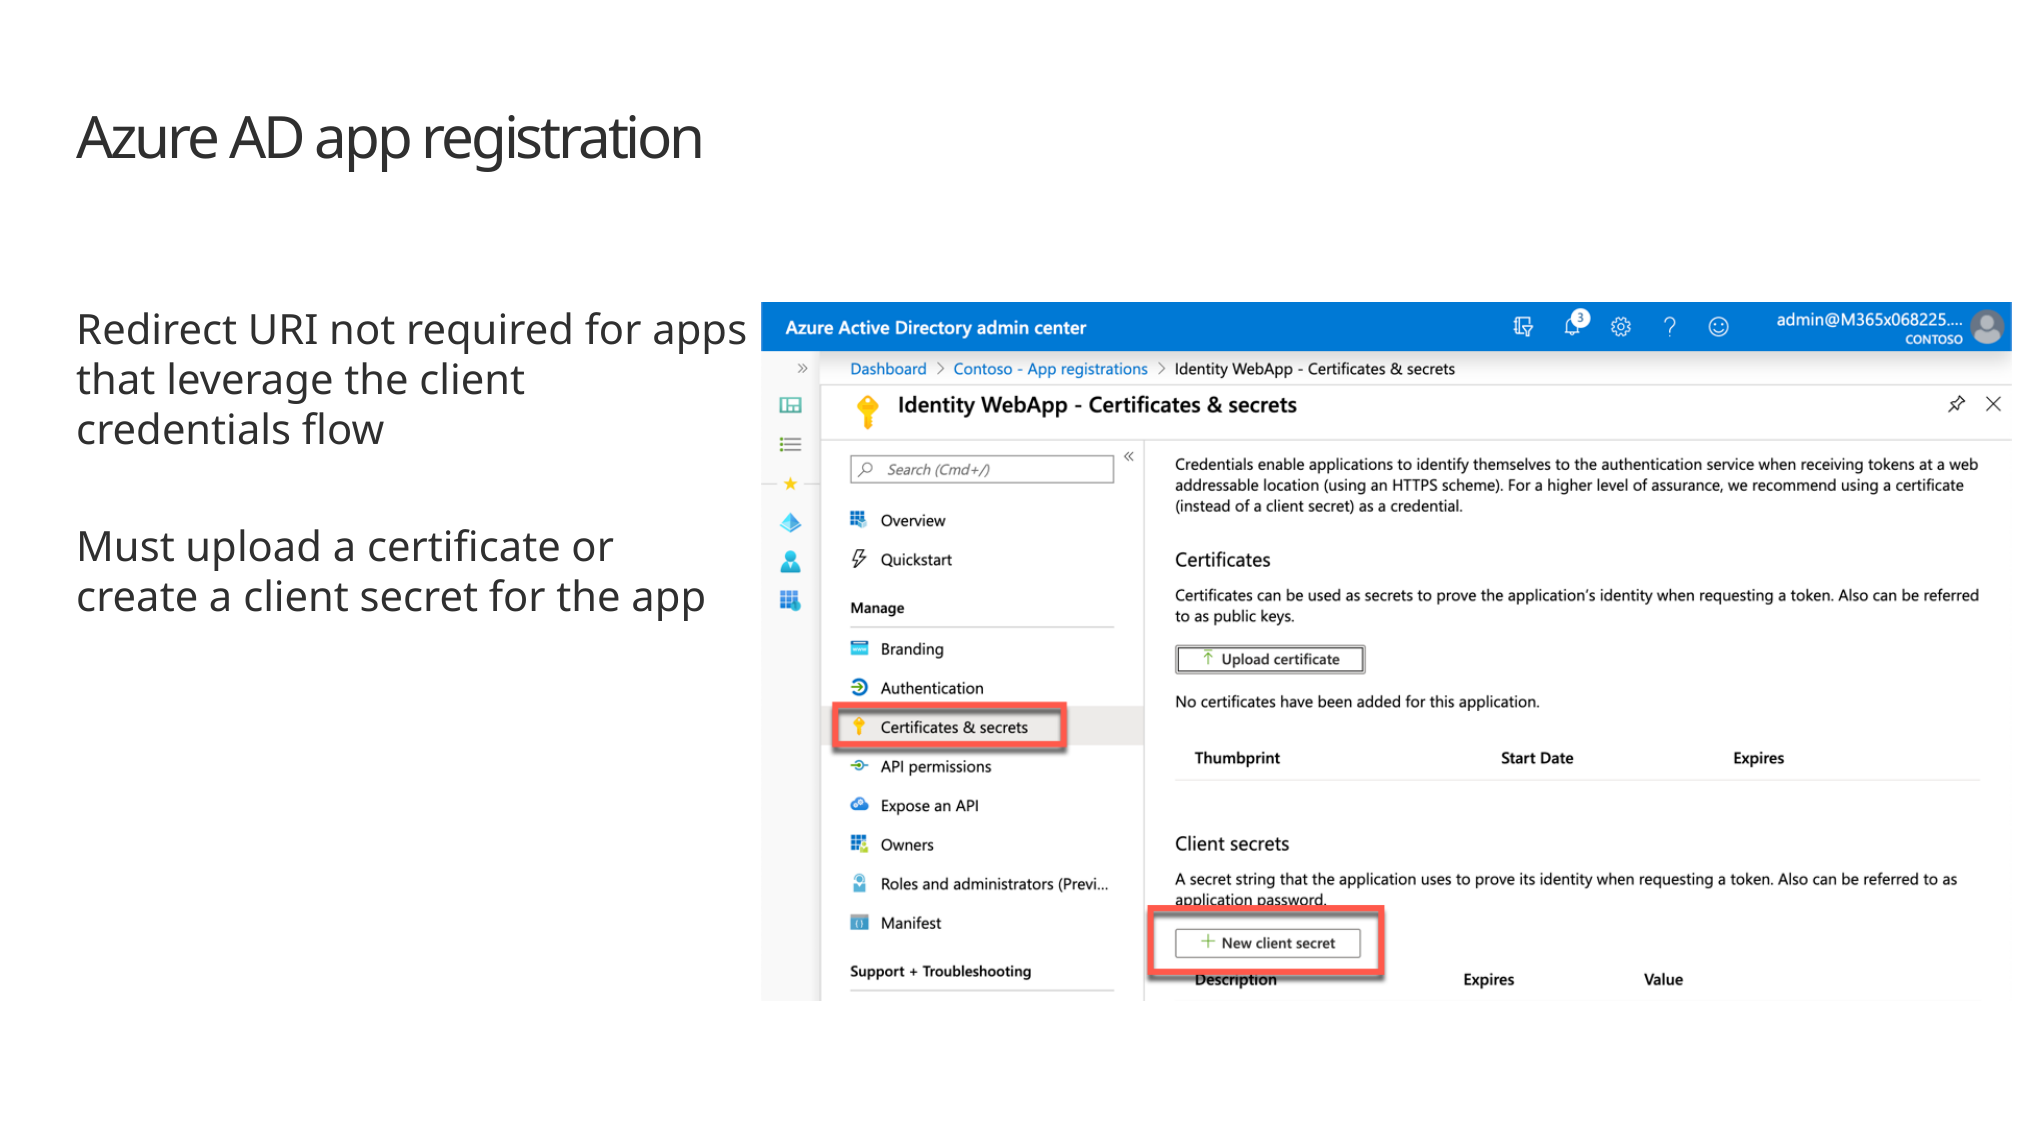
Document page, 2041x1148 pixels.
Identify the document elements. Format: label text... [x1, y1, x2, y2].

list Redirect URI not required for apps that leverage the client credentials flow Must upload a certificate or create a client secret for the app [76, 302, 760, 748]
title Azure AD app registration [76, 103, 1969, 172]
picture [760, 302, 2012, 1002]
